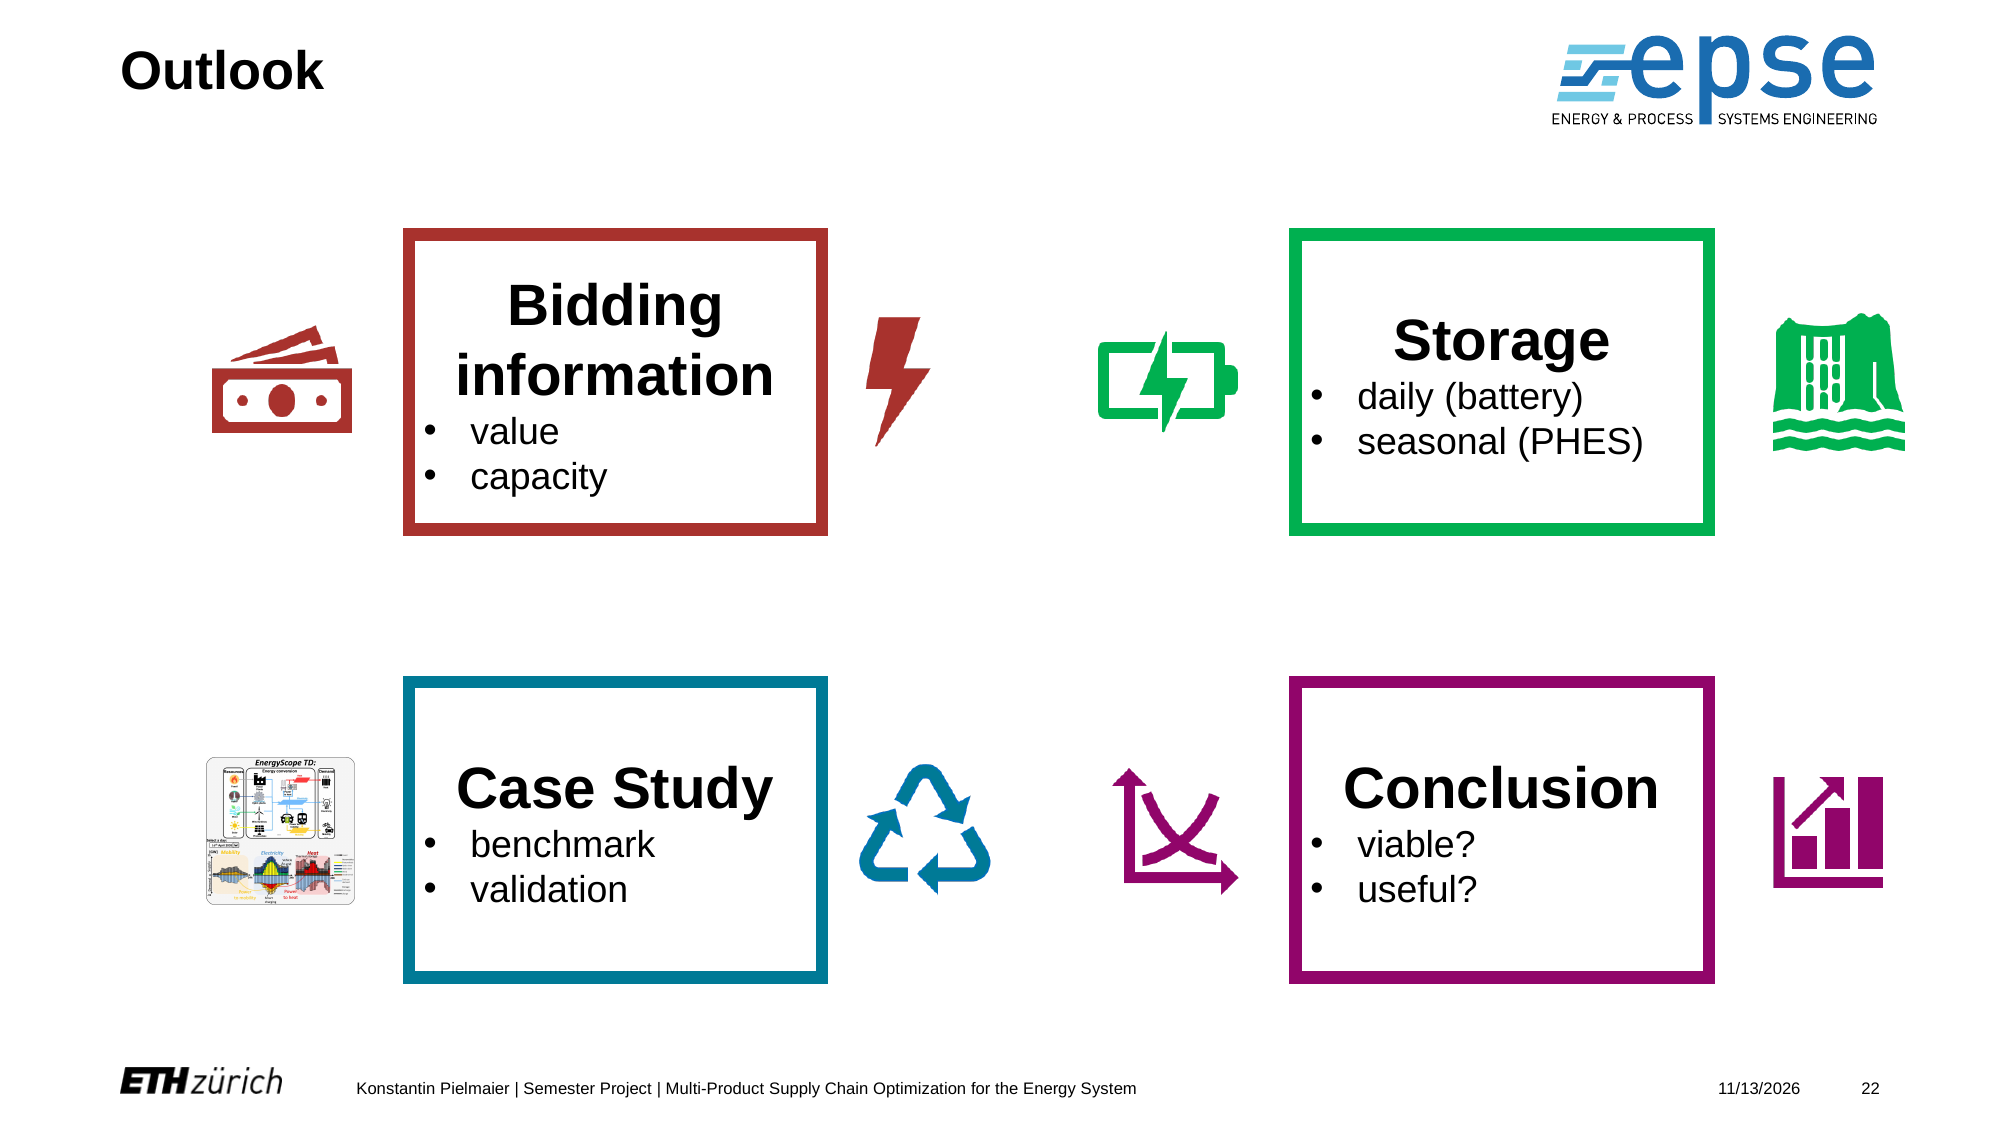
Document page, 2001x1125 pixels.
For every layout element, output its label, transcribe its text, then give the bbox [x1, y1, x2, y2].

picture [1092, 306, 1243, 457]
slide_number 22 [1827, 1069, 1880, 1106]
picture [206, 756, 355, 905]
text_box Bidding information value capacity [408, 233, 823, 531]
text_box Storage daily (battery) seasonal (PHES) [1295, 233, 1710, 531]
picture [1751, 756, 1902, 908]
text_box Case Study benchmark validation [408, 681, 823, 978]
picture [120, 1067, 282, 1094]
picture [822, 306, 973, 457]
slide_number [1718, 1069, 1819, 1106]
footer Konstantin Pielmaier | Semester Project | Multi-Product Supply Chain Optimization for the Energy System [356, 1069, 1243, 1106]
picture [849, 753, 1000, 904]
text_box Conclusion viable? useful? [1295, 681, 1710, 978]
picture [1102, 753, 1253, 904]
picture [206, 306, 357, 457]
title Outlook [120, 42, 1880, 191]
picture [1761, 306, 1913, 457]
